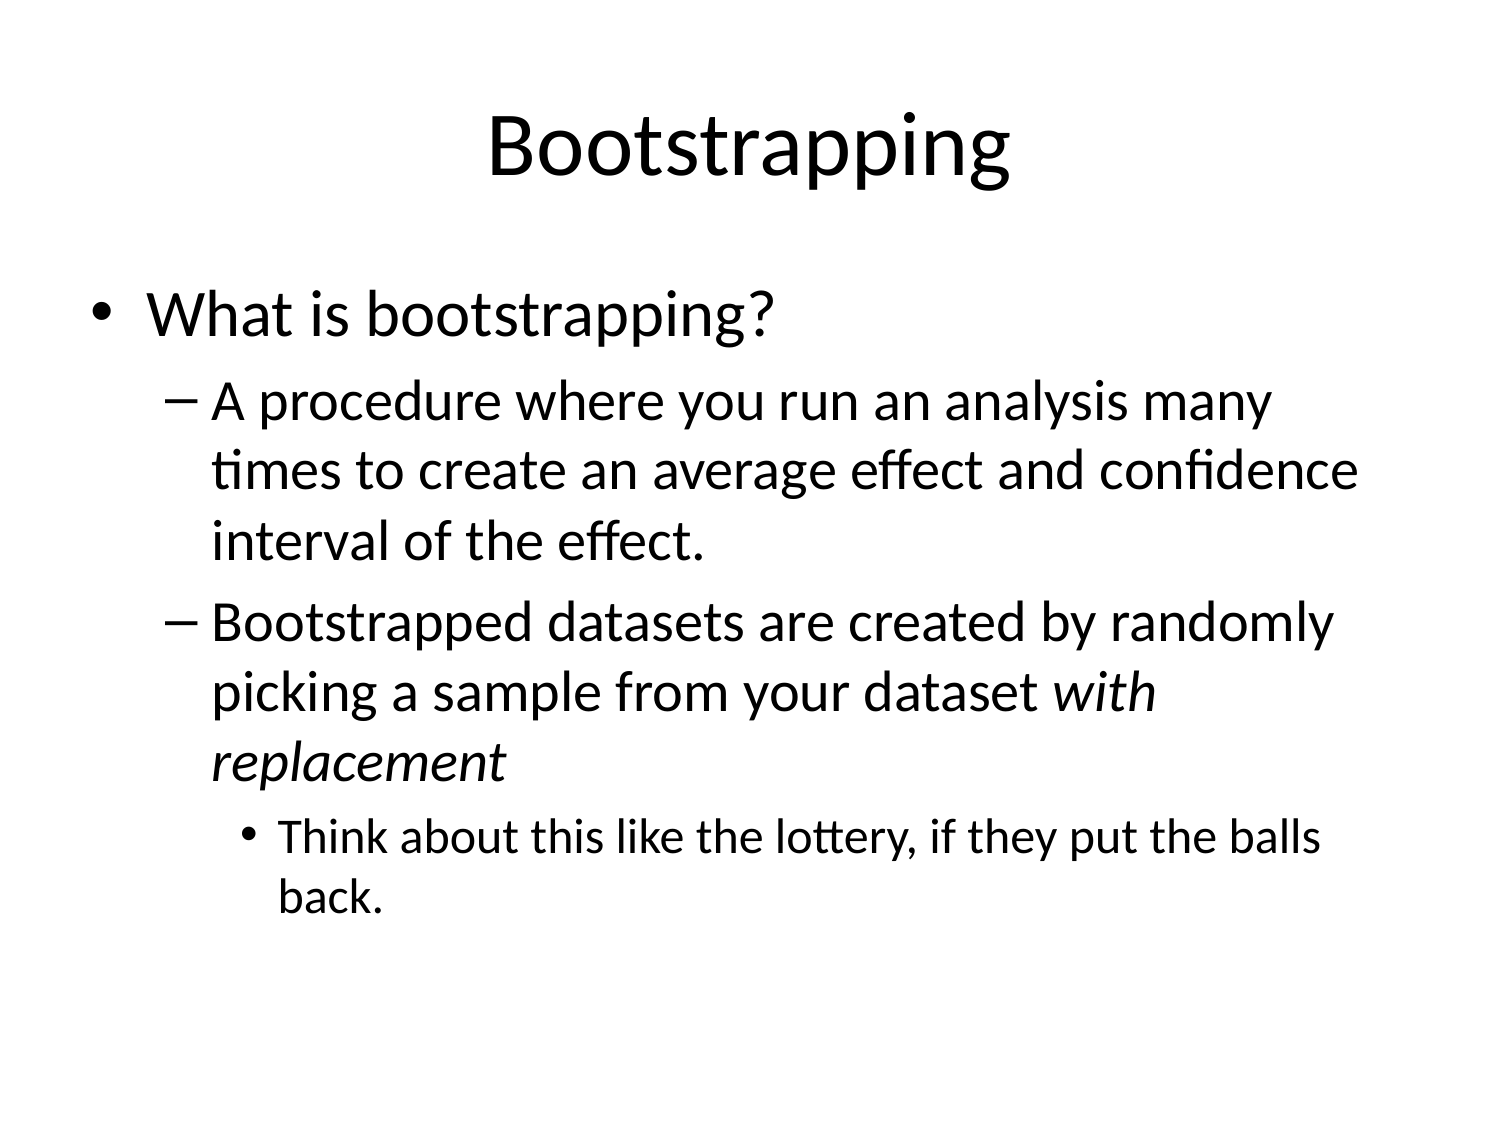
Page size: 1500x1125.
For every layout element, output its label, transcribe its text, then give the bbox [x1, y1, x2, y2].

title Bootstrapping [75, 45, 1425, 233]
list What is bootstrapping? A procedure where you run an analysis many times to create an average effect and confidence interval of the effect. Bootstrapped datasets are created by randomly picking a sample from your dataset with replacement Think about this like the lottery, if they put the balls back. [75, 262, 1425, 1005]
